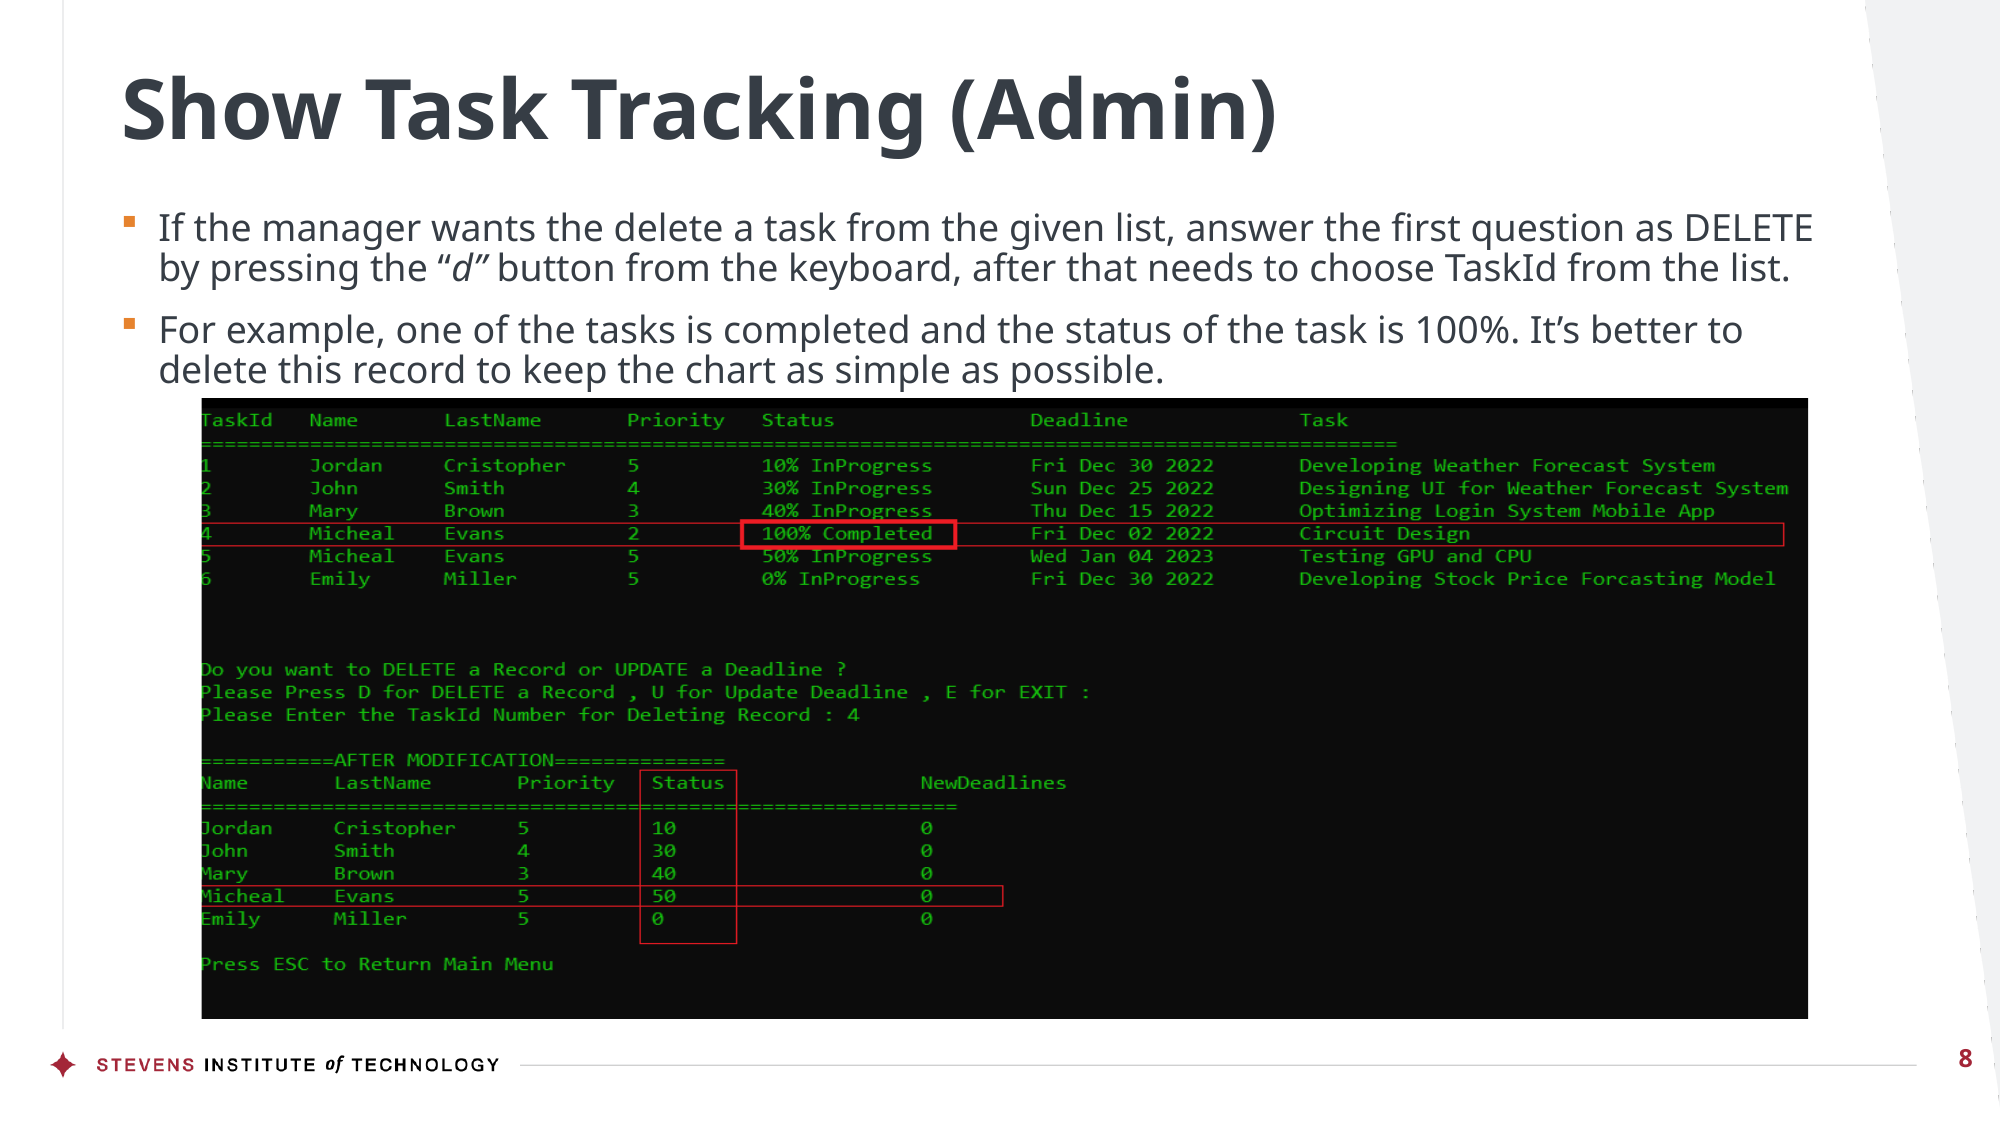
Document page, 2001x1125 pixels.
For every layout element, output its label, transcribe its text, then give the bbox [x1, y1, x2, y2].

title Show Task Tracking (Admin) [106, 59, 1863, 181]
list If the manager wants the delete a task from the given list, answer the first question as DELETE by pressing the “d” button from the keyboard, after that needs to choose TaskId from the list. For example, one of the tasks is completed and the status of the task is 100%. It’s better to delete this record to keep the chart as simple as possible. [105, 201, 1863, 998]
slide_number 8 [1538, 1029, 1988, 1090]
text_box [201, 398, 1809, 1019]
